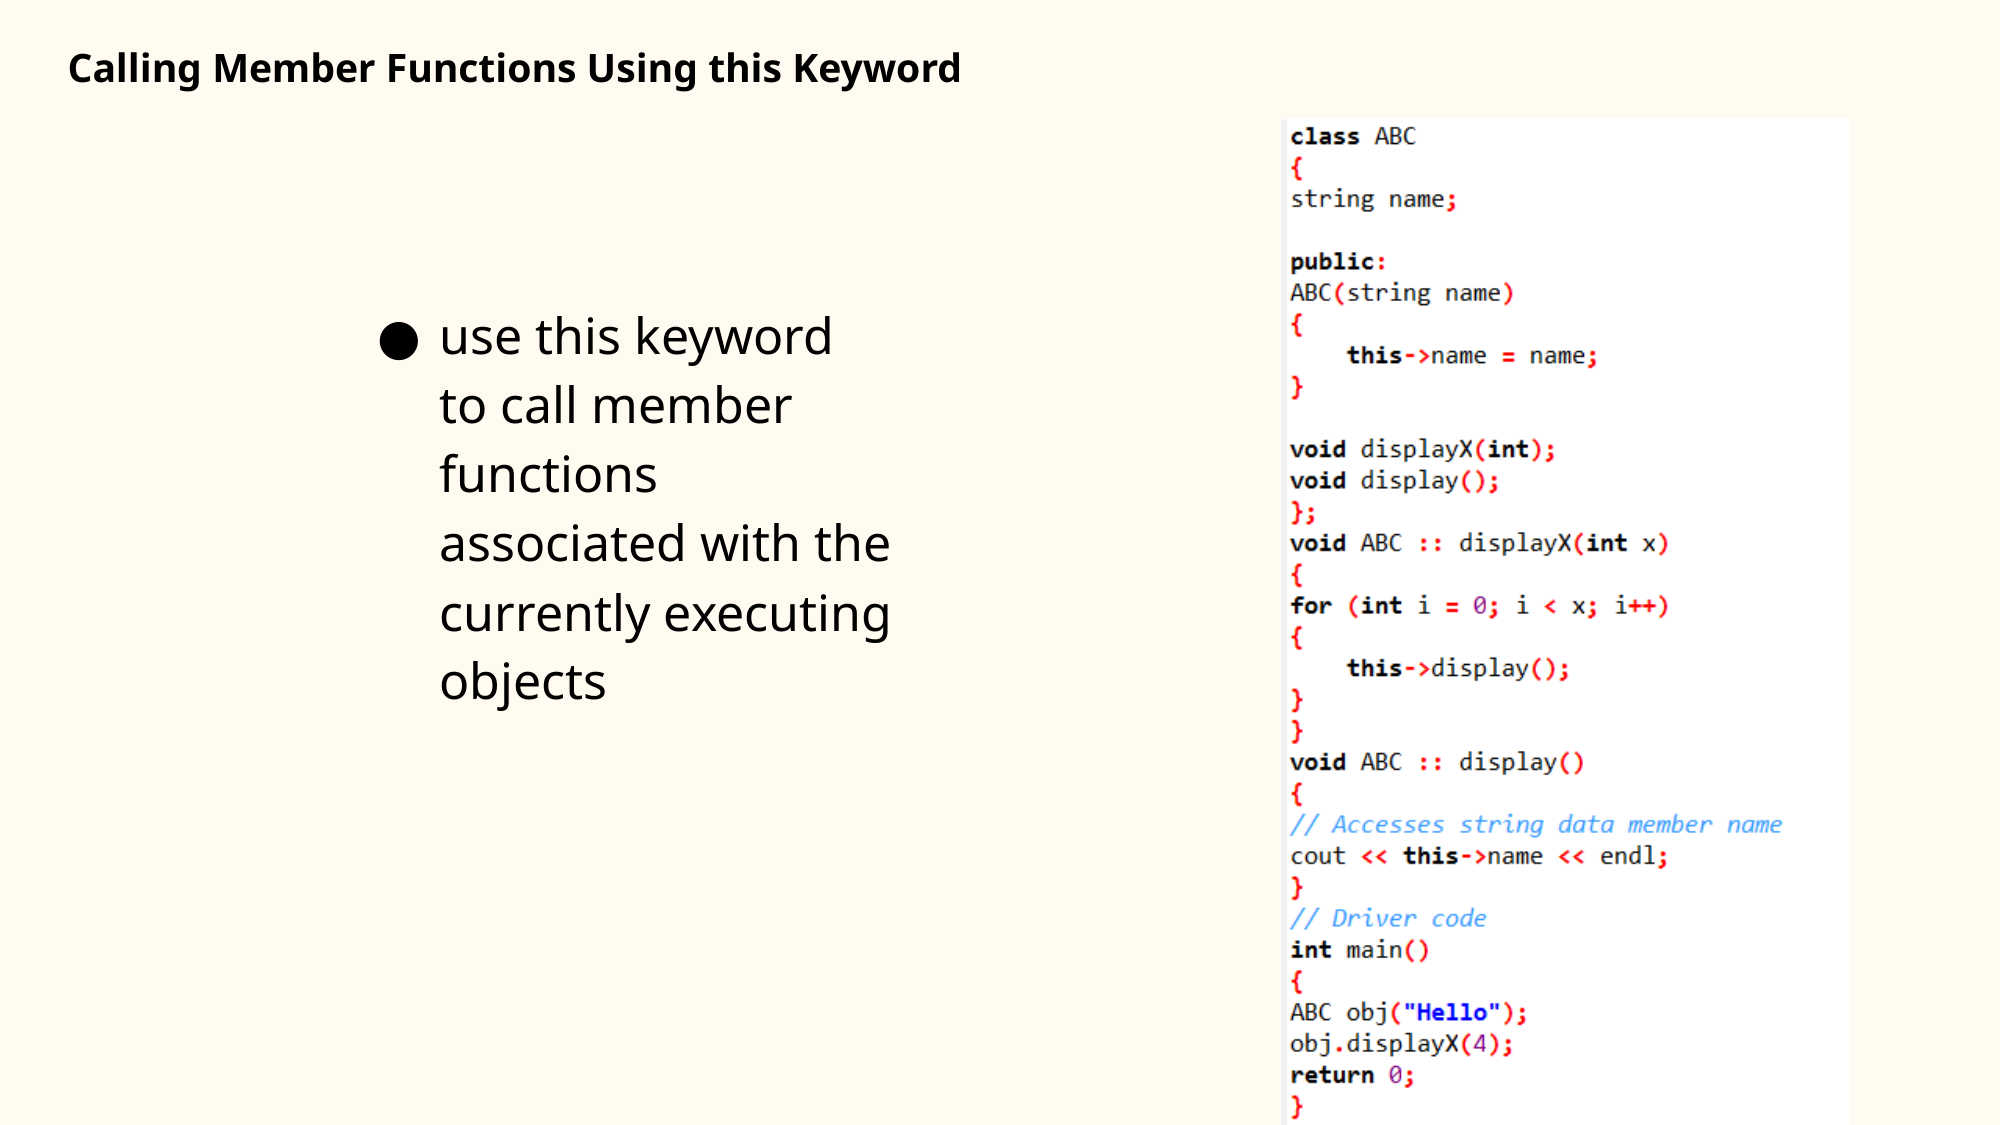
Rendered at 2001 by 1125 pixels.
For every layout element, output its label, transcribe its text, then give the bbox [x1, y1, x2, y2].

picture [1280, 118, 1849, 1125]
list use this keyword to call member functions associated with the currently executing objects [344, 276, 914, 1020]
title Calling Member Functions Using this Keyword [47, 23, 1912, 158]
